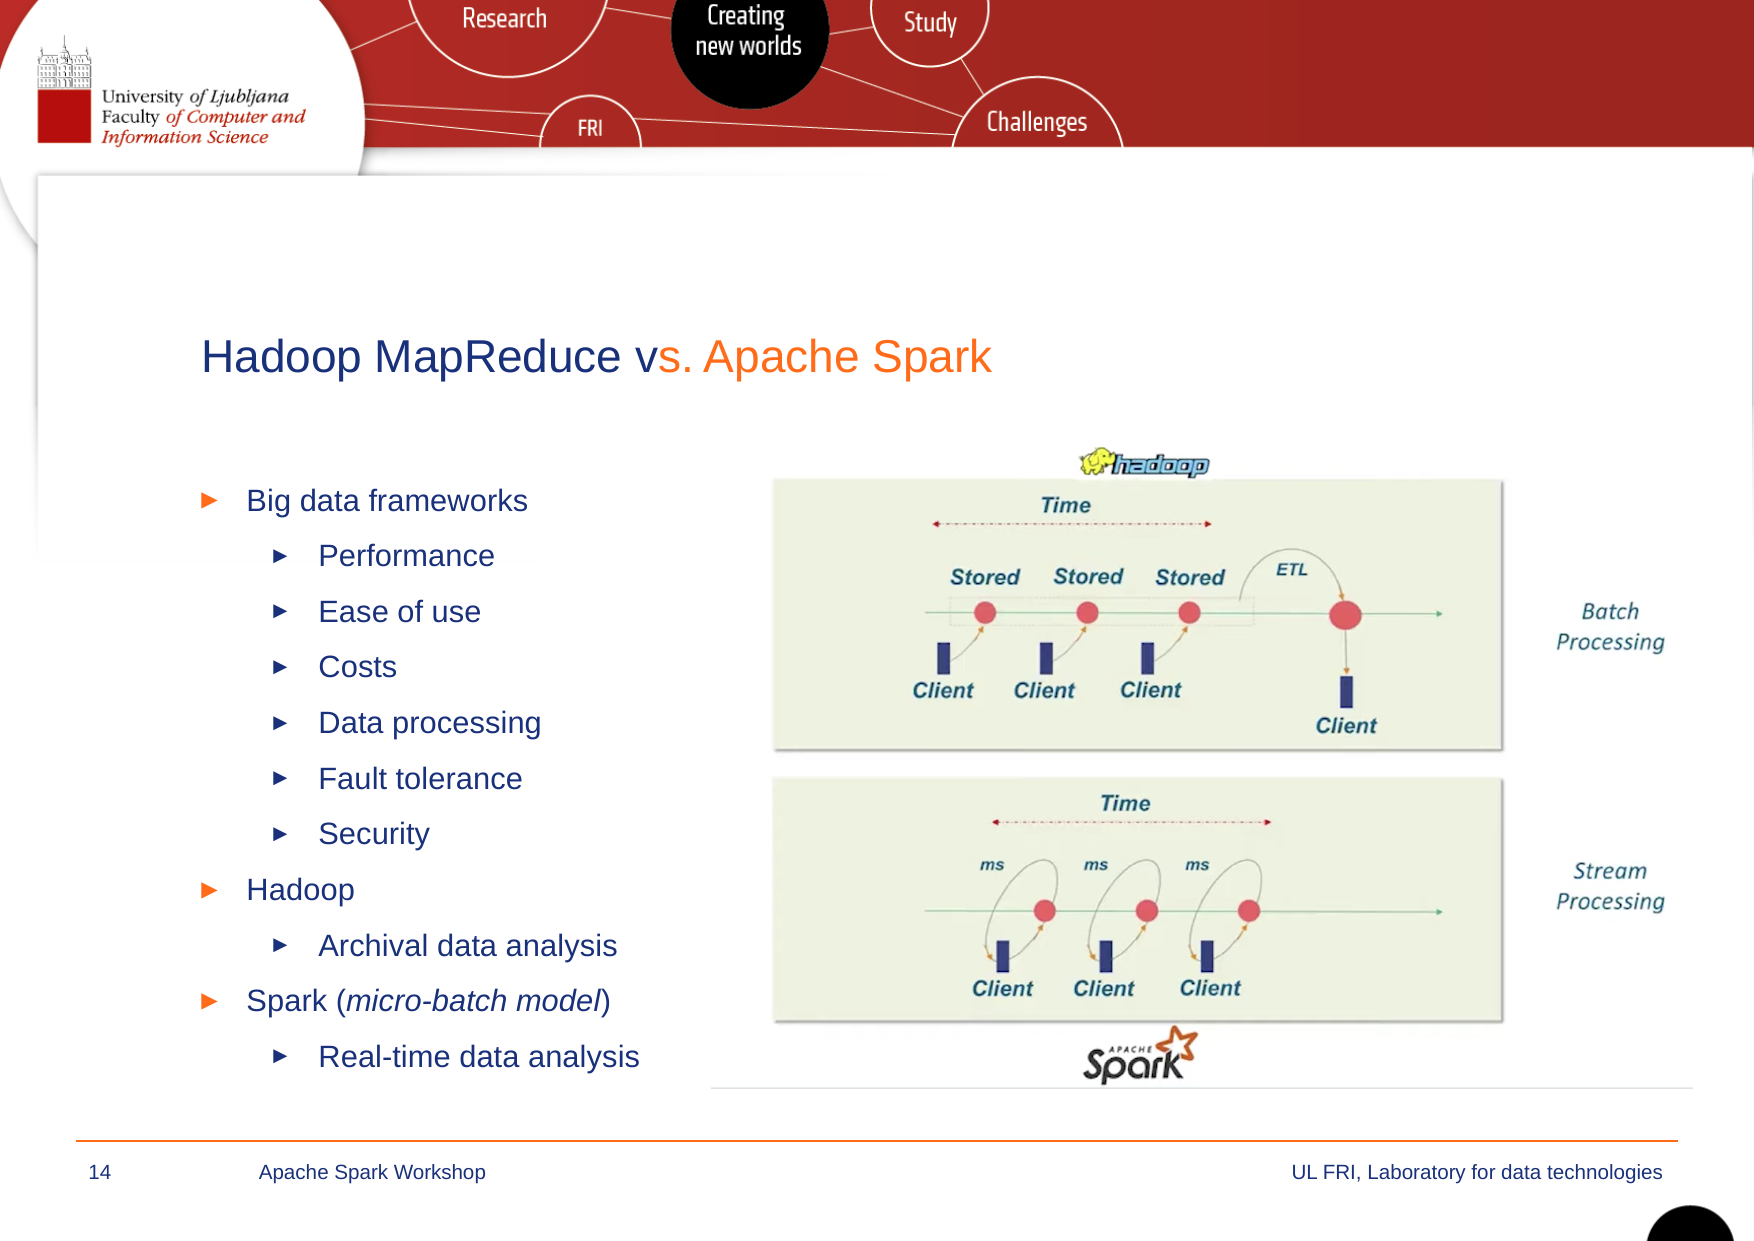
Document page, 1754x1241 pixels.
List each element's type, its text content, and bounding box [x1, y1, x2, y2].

list Big data frameworks Performance Ease of use Costs Data processing Fault tolerance Security Hadoop Archival data analysis Spark (micro-batch model) Real-time data analysis [186, 446, 709, 1089]
picture [0, 0, 1754, 1241]
title Hadoop MapReduce vs. Apache Spark [186, 250, 1582, 398]
